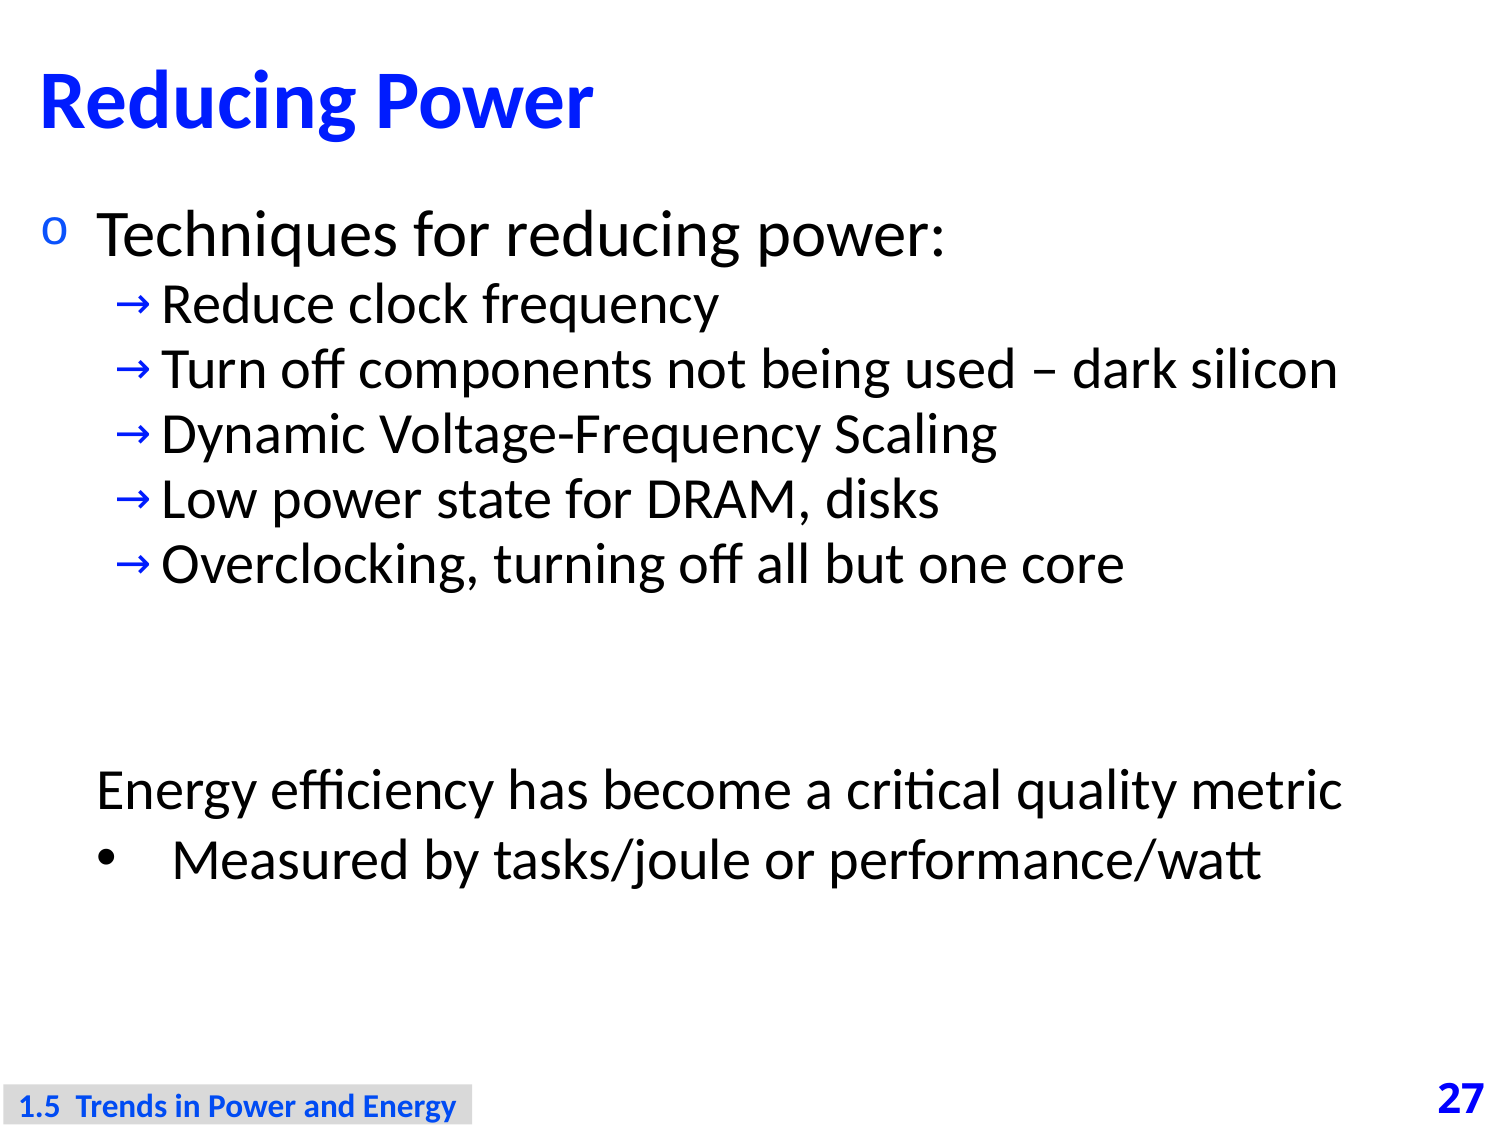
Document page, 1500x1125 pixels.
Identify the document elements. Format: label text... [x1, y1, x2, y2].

slide_number 27 [1410, 1074, 1500, 1125]
list Techniques for reducing power: Reduce clock frequency Turn off components not being used – dark silicon Dynamic Voltage-Frequency Scaling Low power state for DRAM, disks Overclocking, turning off all but one core [24, 189, 1478, 1110]
title Reducing Power [24, 26, 1478, 180]
text_box Energy efficiency has become a critical quality metric Measured by tasks/joule or performance/watt [81, 743, 1359, 899]
text_box 1.5 Trends in Power and Energy [3, 1084, 473, 1125]
